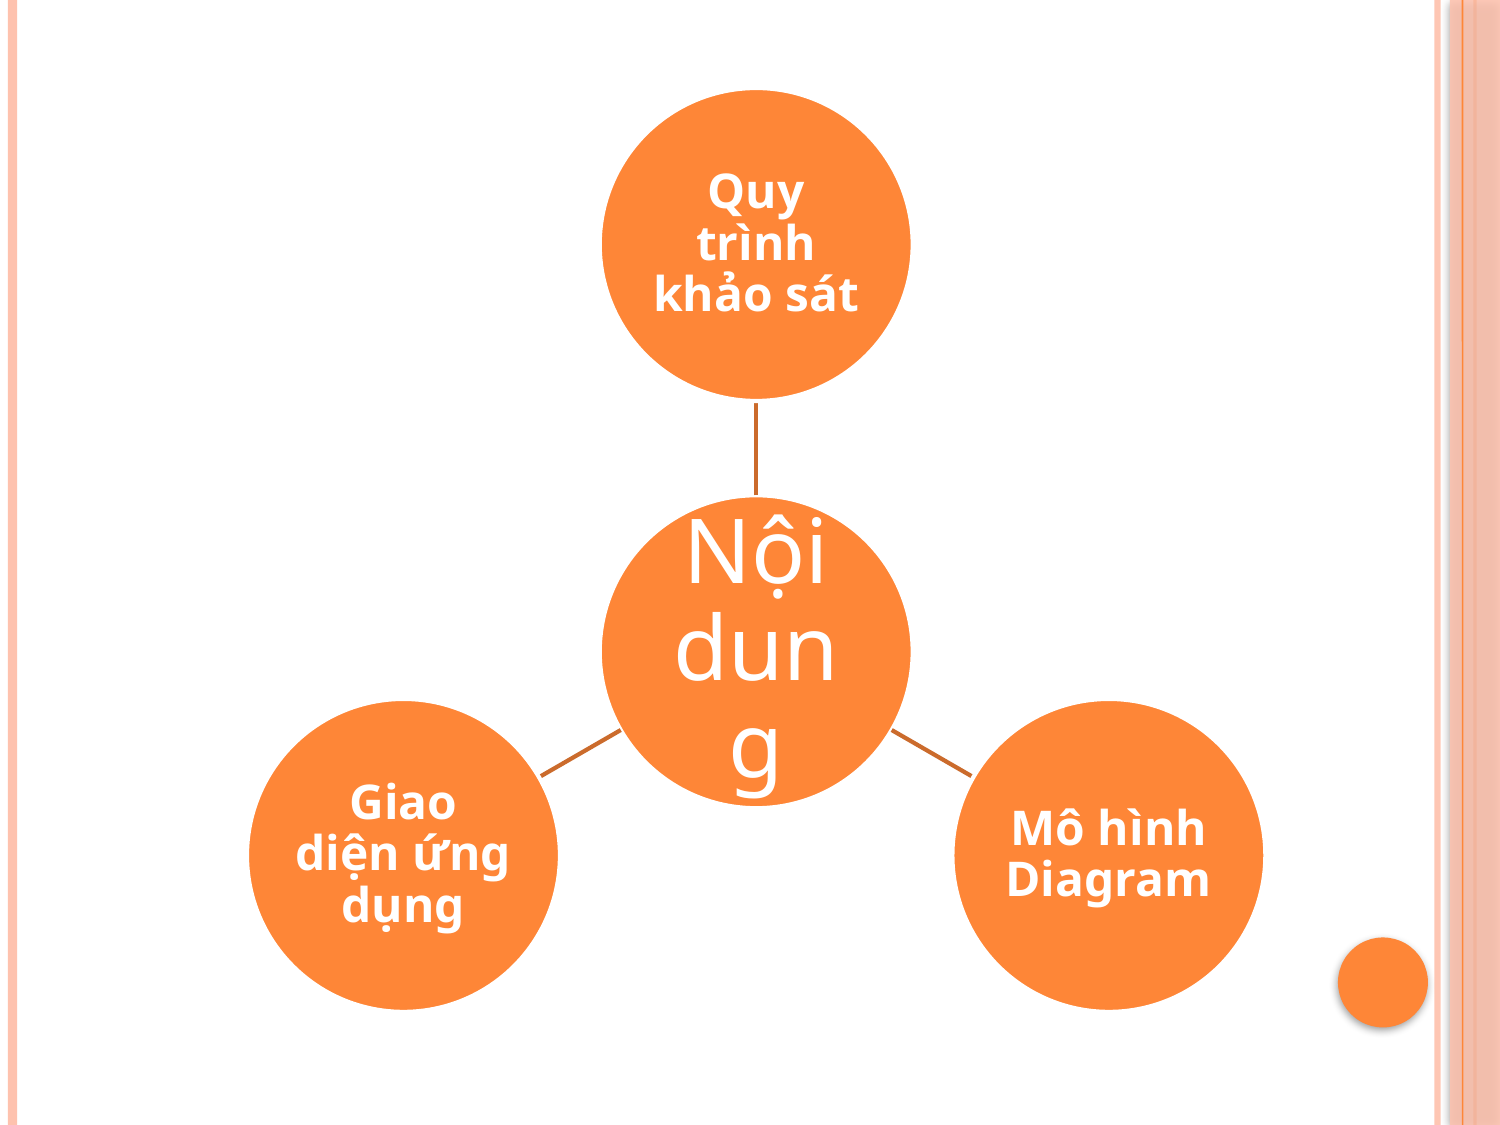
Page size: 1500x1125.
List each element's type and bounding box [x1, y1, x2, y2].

text_box [61, 86, 1451, 1013]
